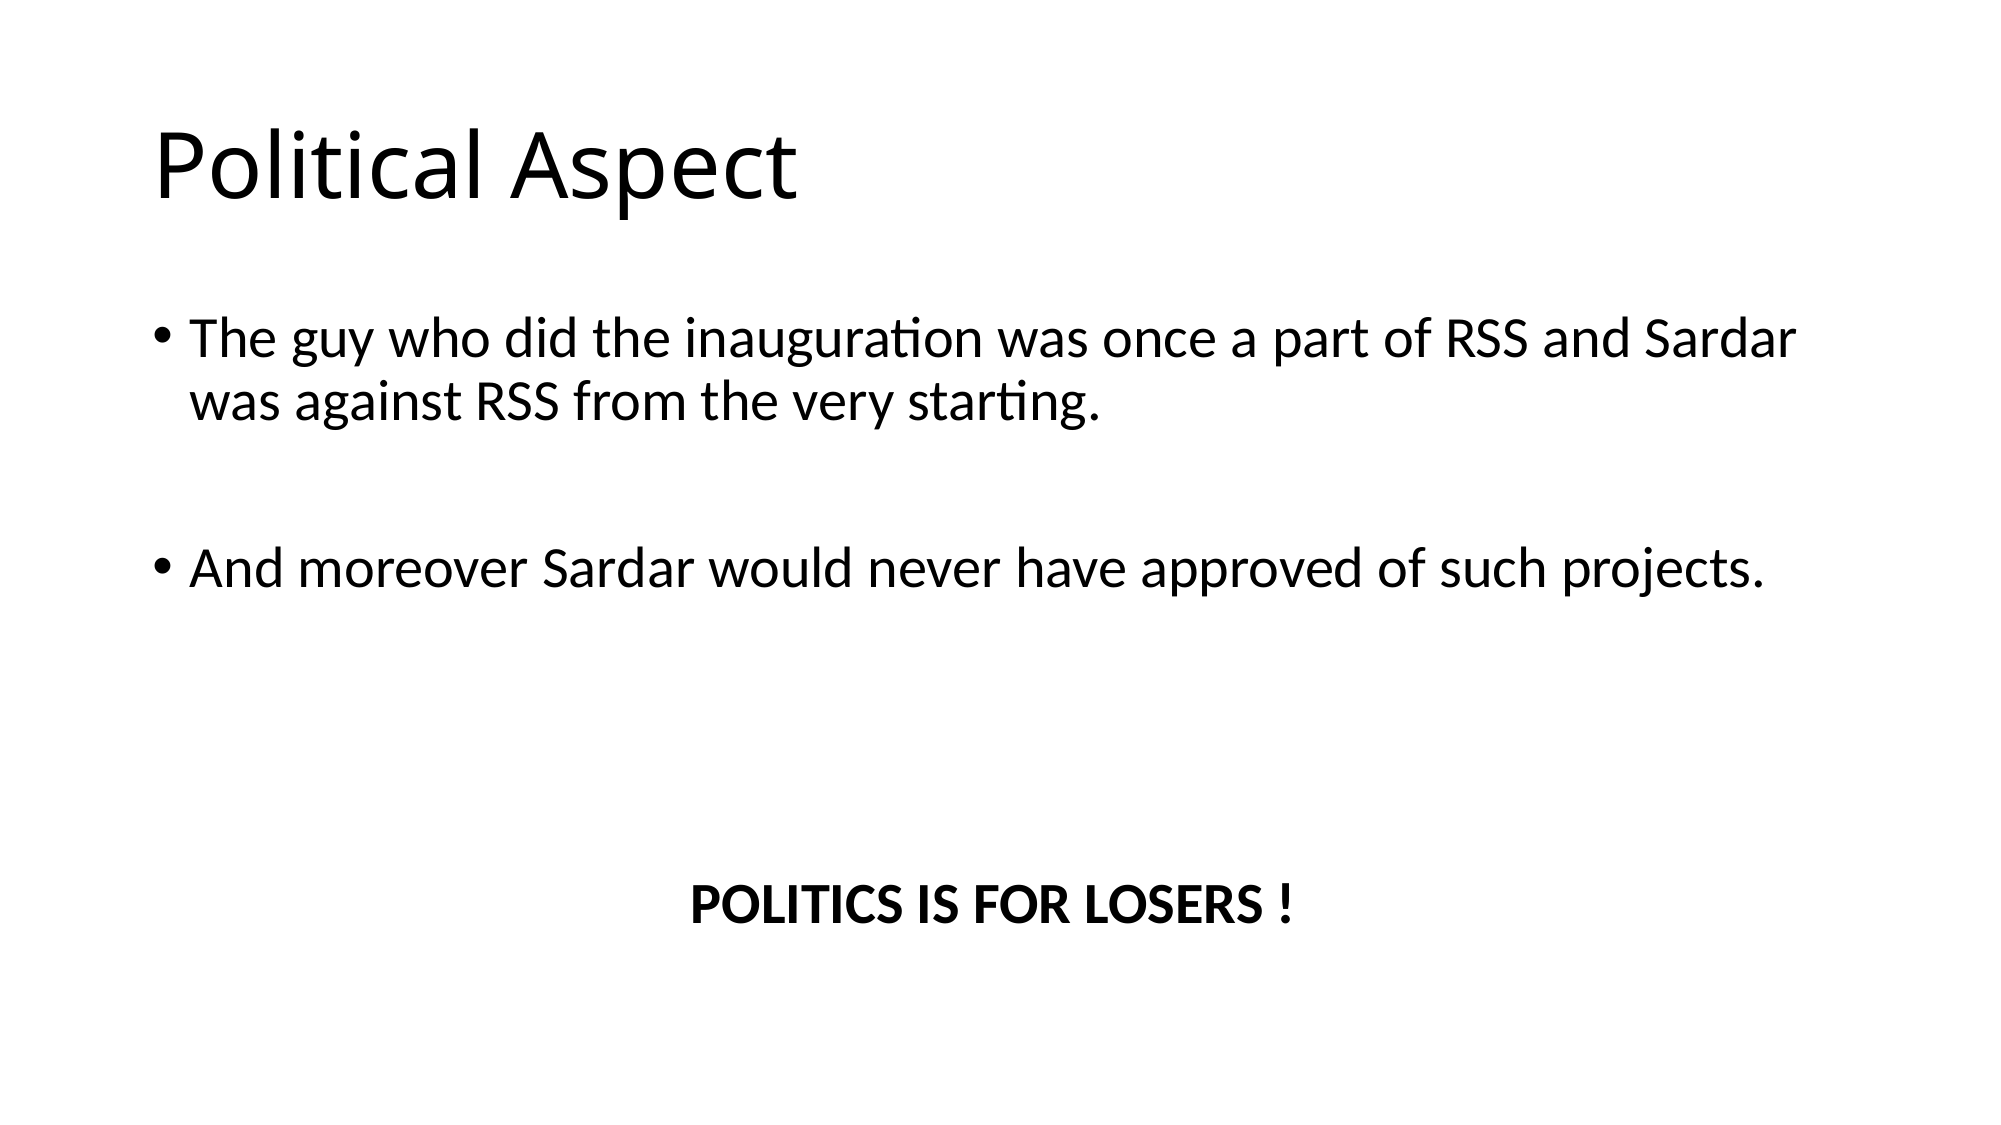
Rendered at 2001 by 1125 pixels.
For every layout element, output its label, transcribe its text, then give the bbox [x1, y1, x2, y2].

title Political Aspect [137, 59, 1863, 278]
list The guy who did the inauguration was once a part of RSS and Sardar was against RSS from the very starting. And moreover Sardar would never have approved of such projects. POLITICS IS FOR LOSERS ! [137, 299, 1863, 1014]
